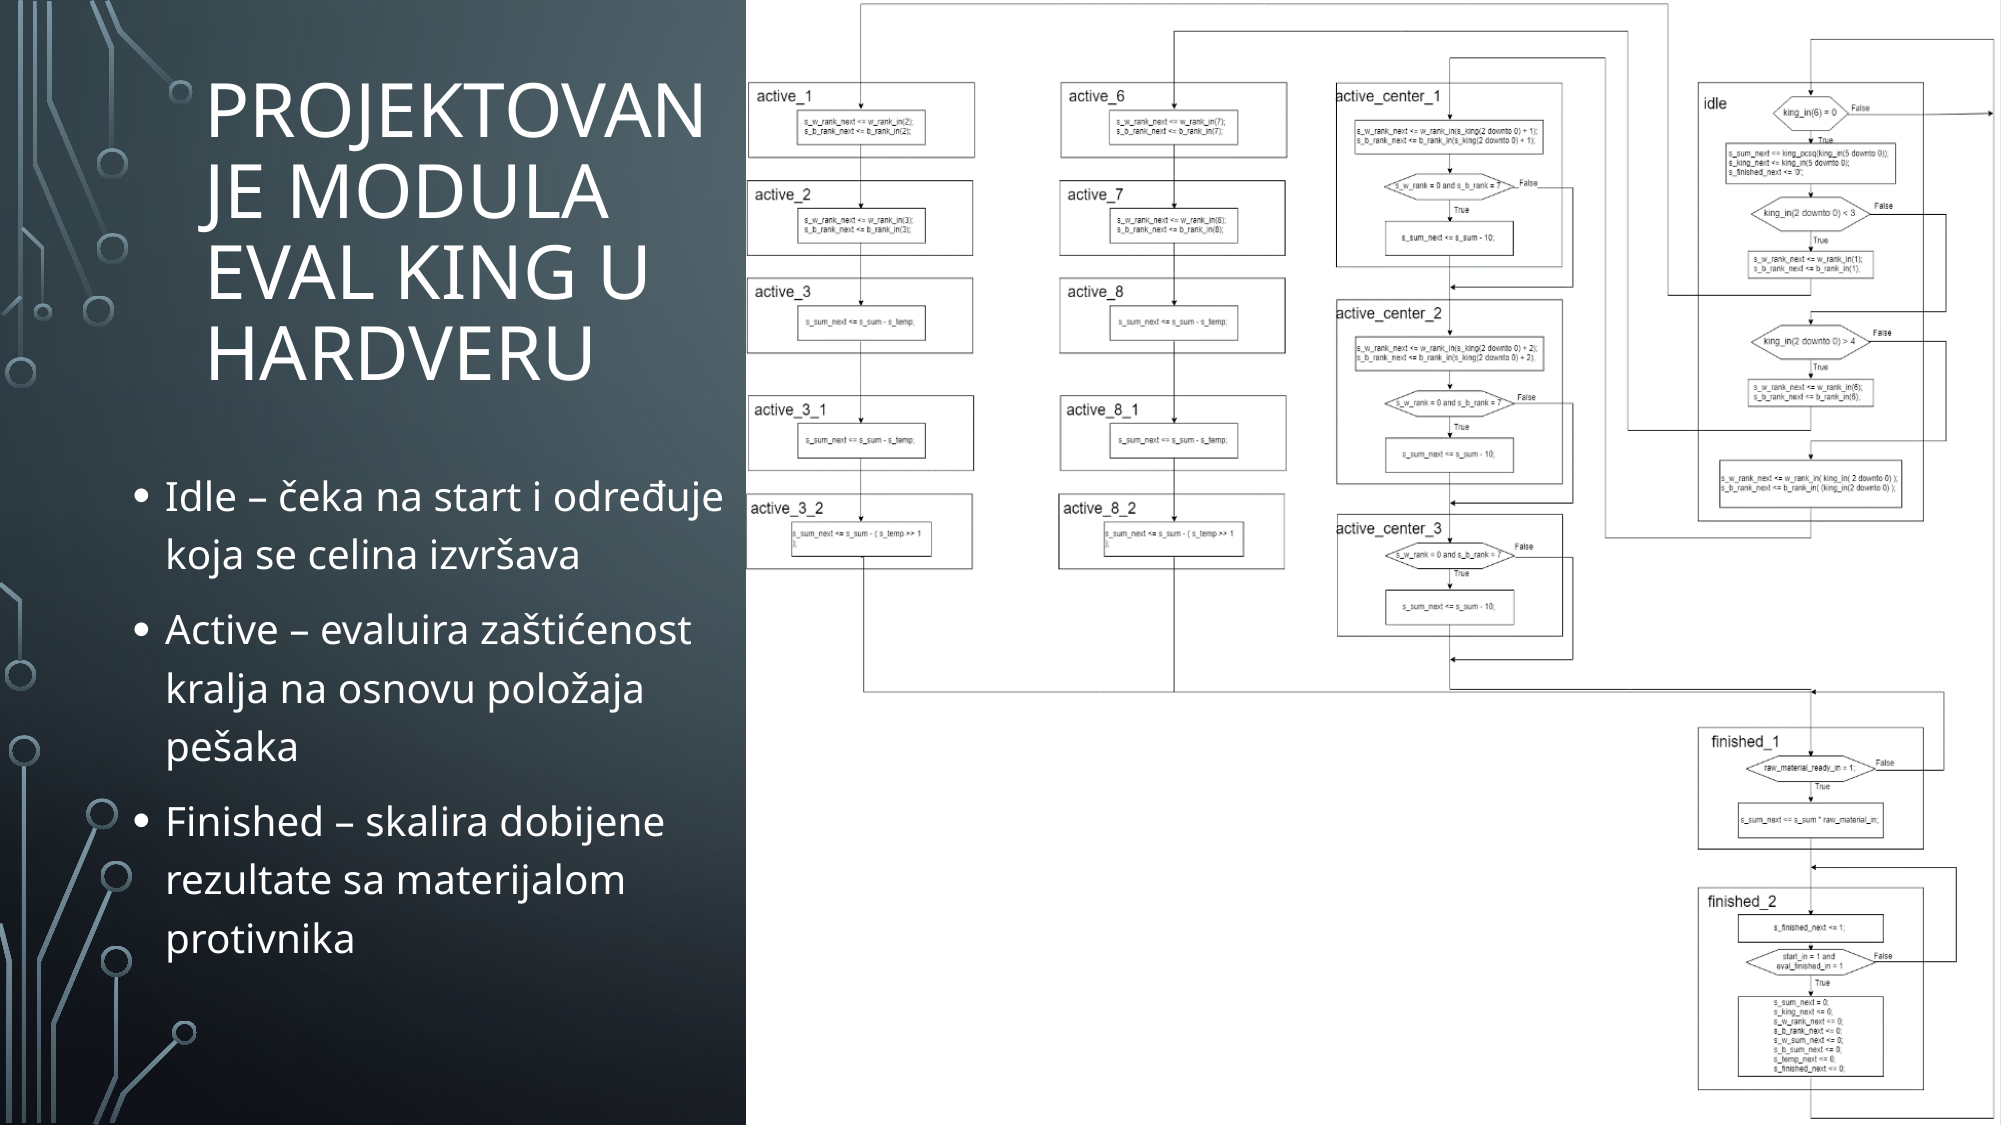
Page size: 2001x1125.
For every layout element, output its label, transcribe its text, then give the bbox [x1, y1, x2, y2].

picture [745, 0, 2000, 1125]
list Idle – čeka na start i određuje koja se celina izvršava Active – evaluira zaštićenost kralja na osnovu položaja pešaka Finished – skalira dobijene rezultate sa materijalom protivnika [117, 453, 744, 1025]
title Projektovanje modula eval King u hardveru [189, 65, 744, 405]
